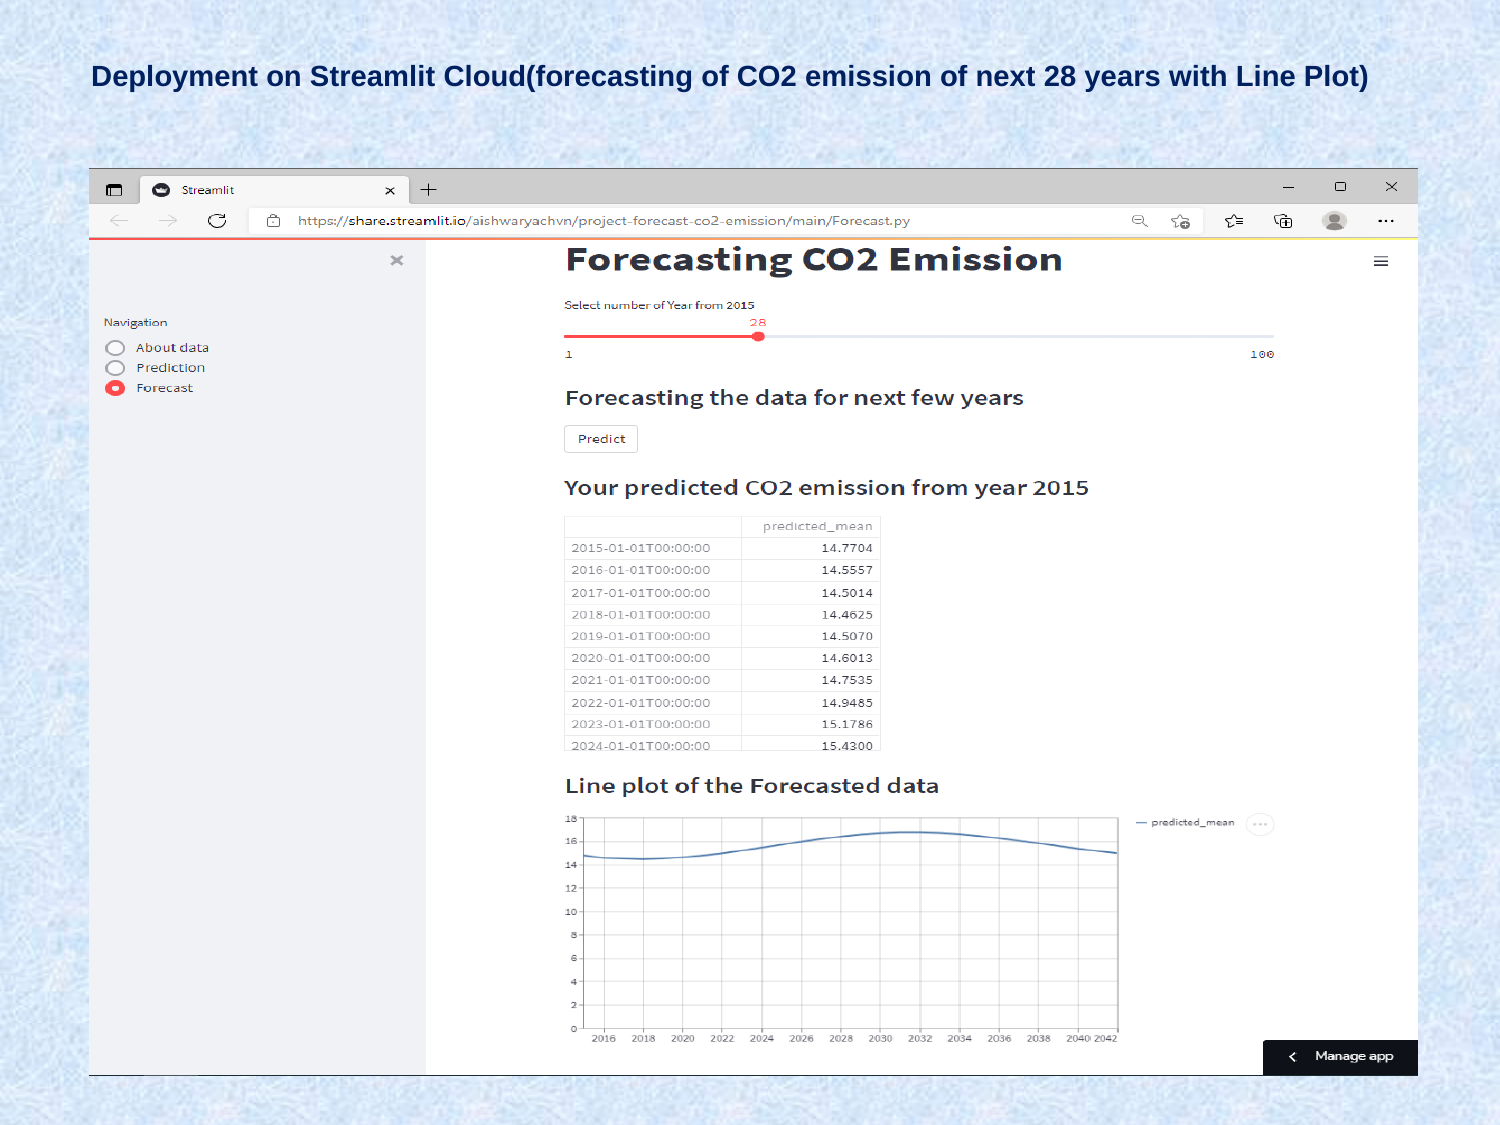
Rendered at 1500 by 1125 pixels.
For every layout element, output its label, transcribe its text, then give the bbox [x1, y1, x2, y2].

text_box Deployment on Streamlit Cloud(forecasting of CO2 emission of next 28 years with Line Plot) [76, 49, 1386, 100]
picture [0, 0, 1500, 1125]
